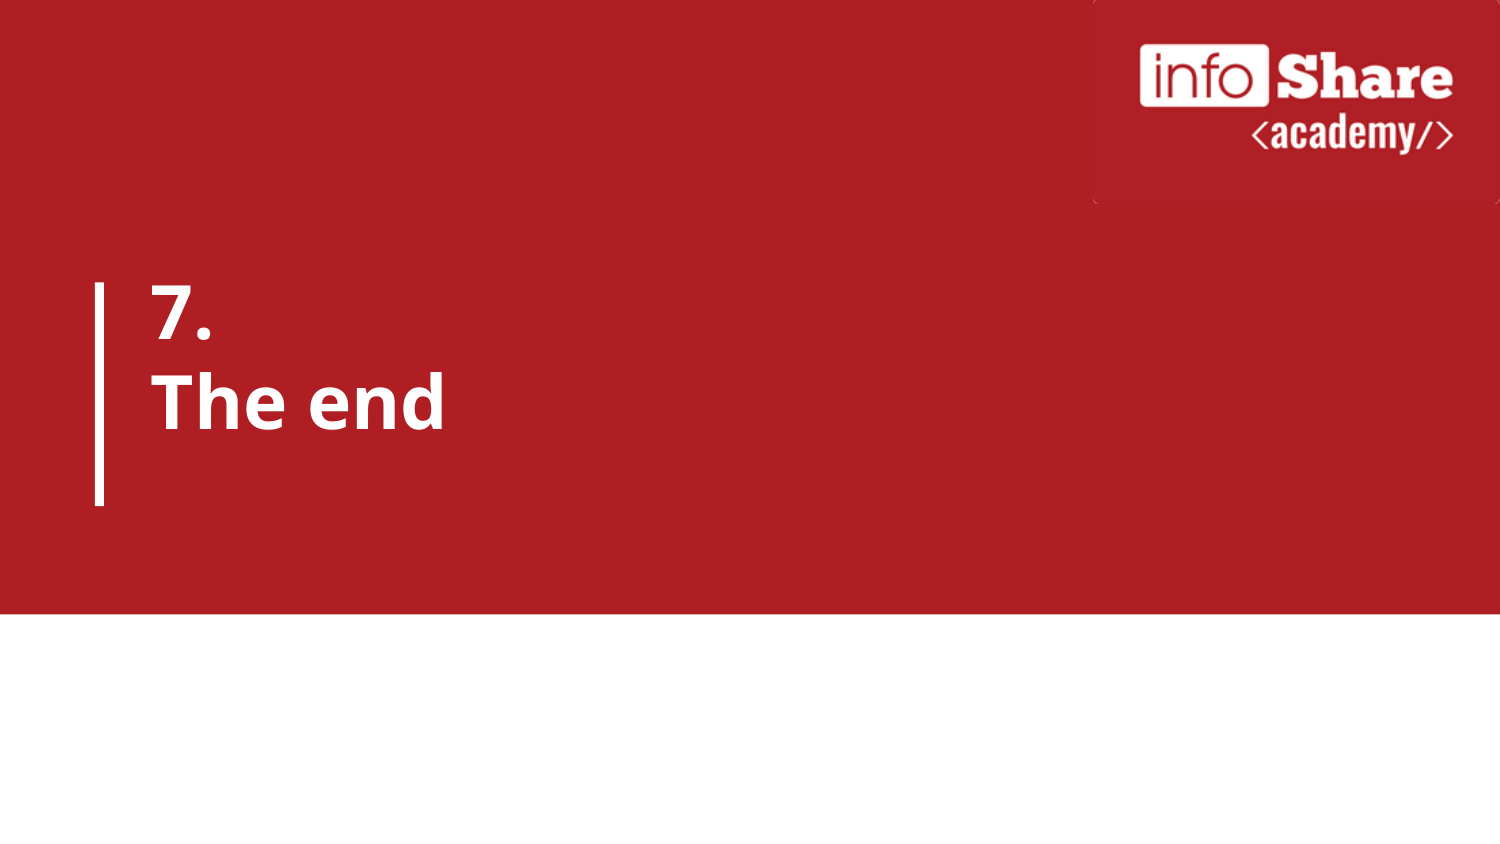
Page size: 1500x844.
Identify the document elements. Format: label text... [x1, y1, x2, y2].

picture [1093, 0, 1500, 204]
title 7. The end [135, 249, 1461, 557]
